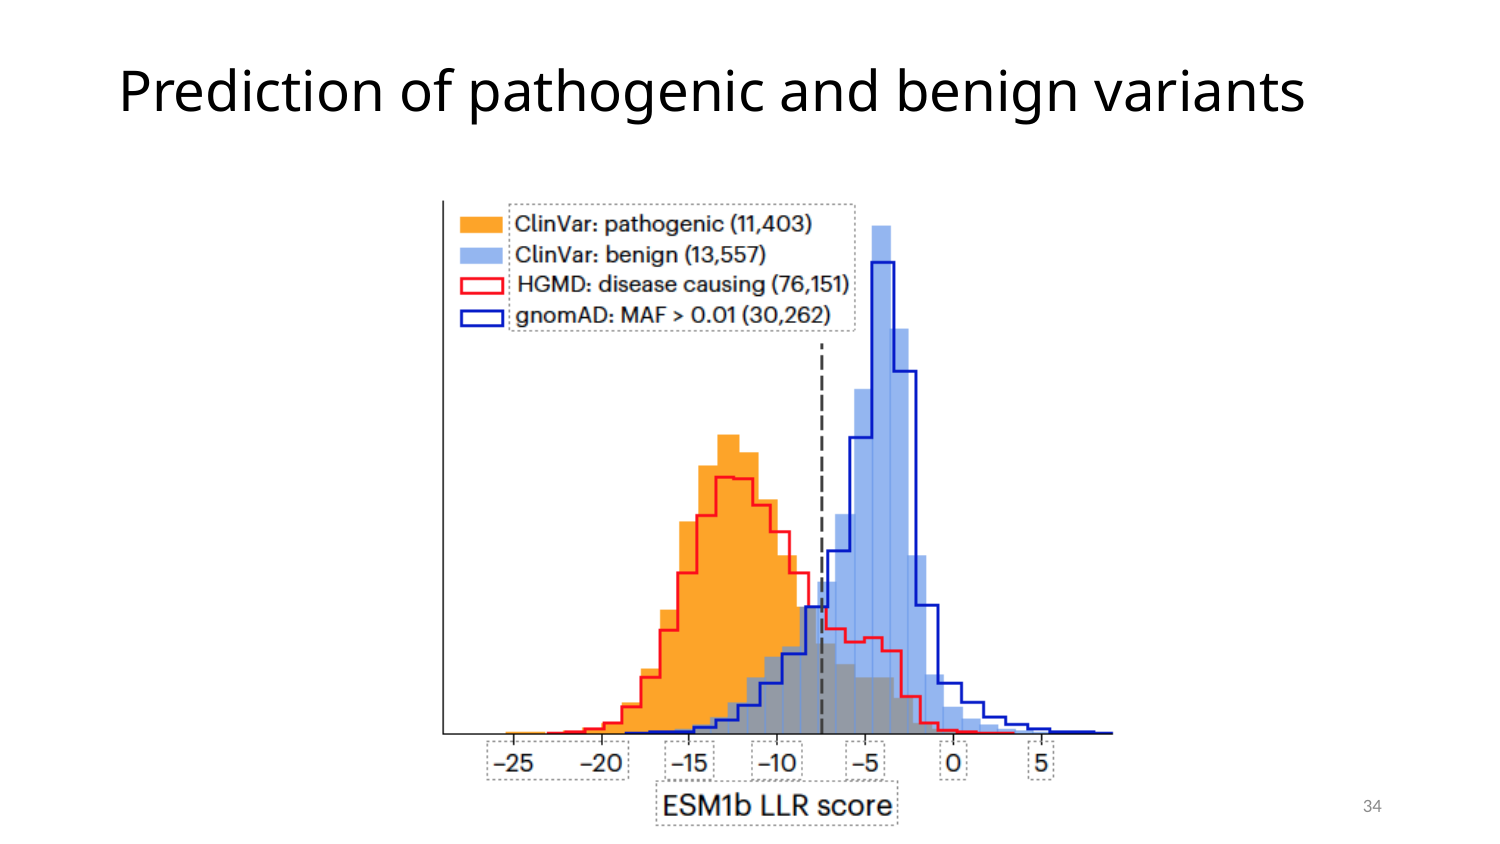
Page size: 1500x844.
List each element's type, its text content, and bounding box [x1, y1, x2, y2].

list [425, 166, 1125, 838]
slide_number 34 [1125, 782, 1397, 827]
title Prediction of pathogenic and benign variants [103, 44, 1397, 142]
